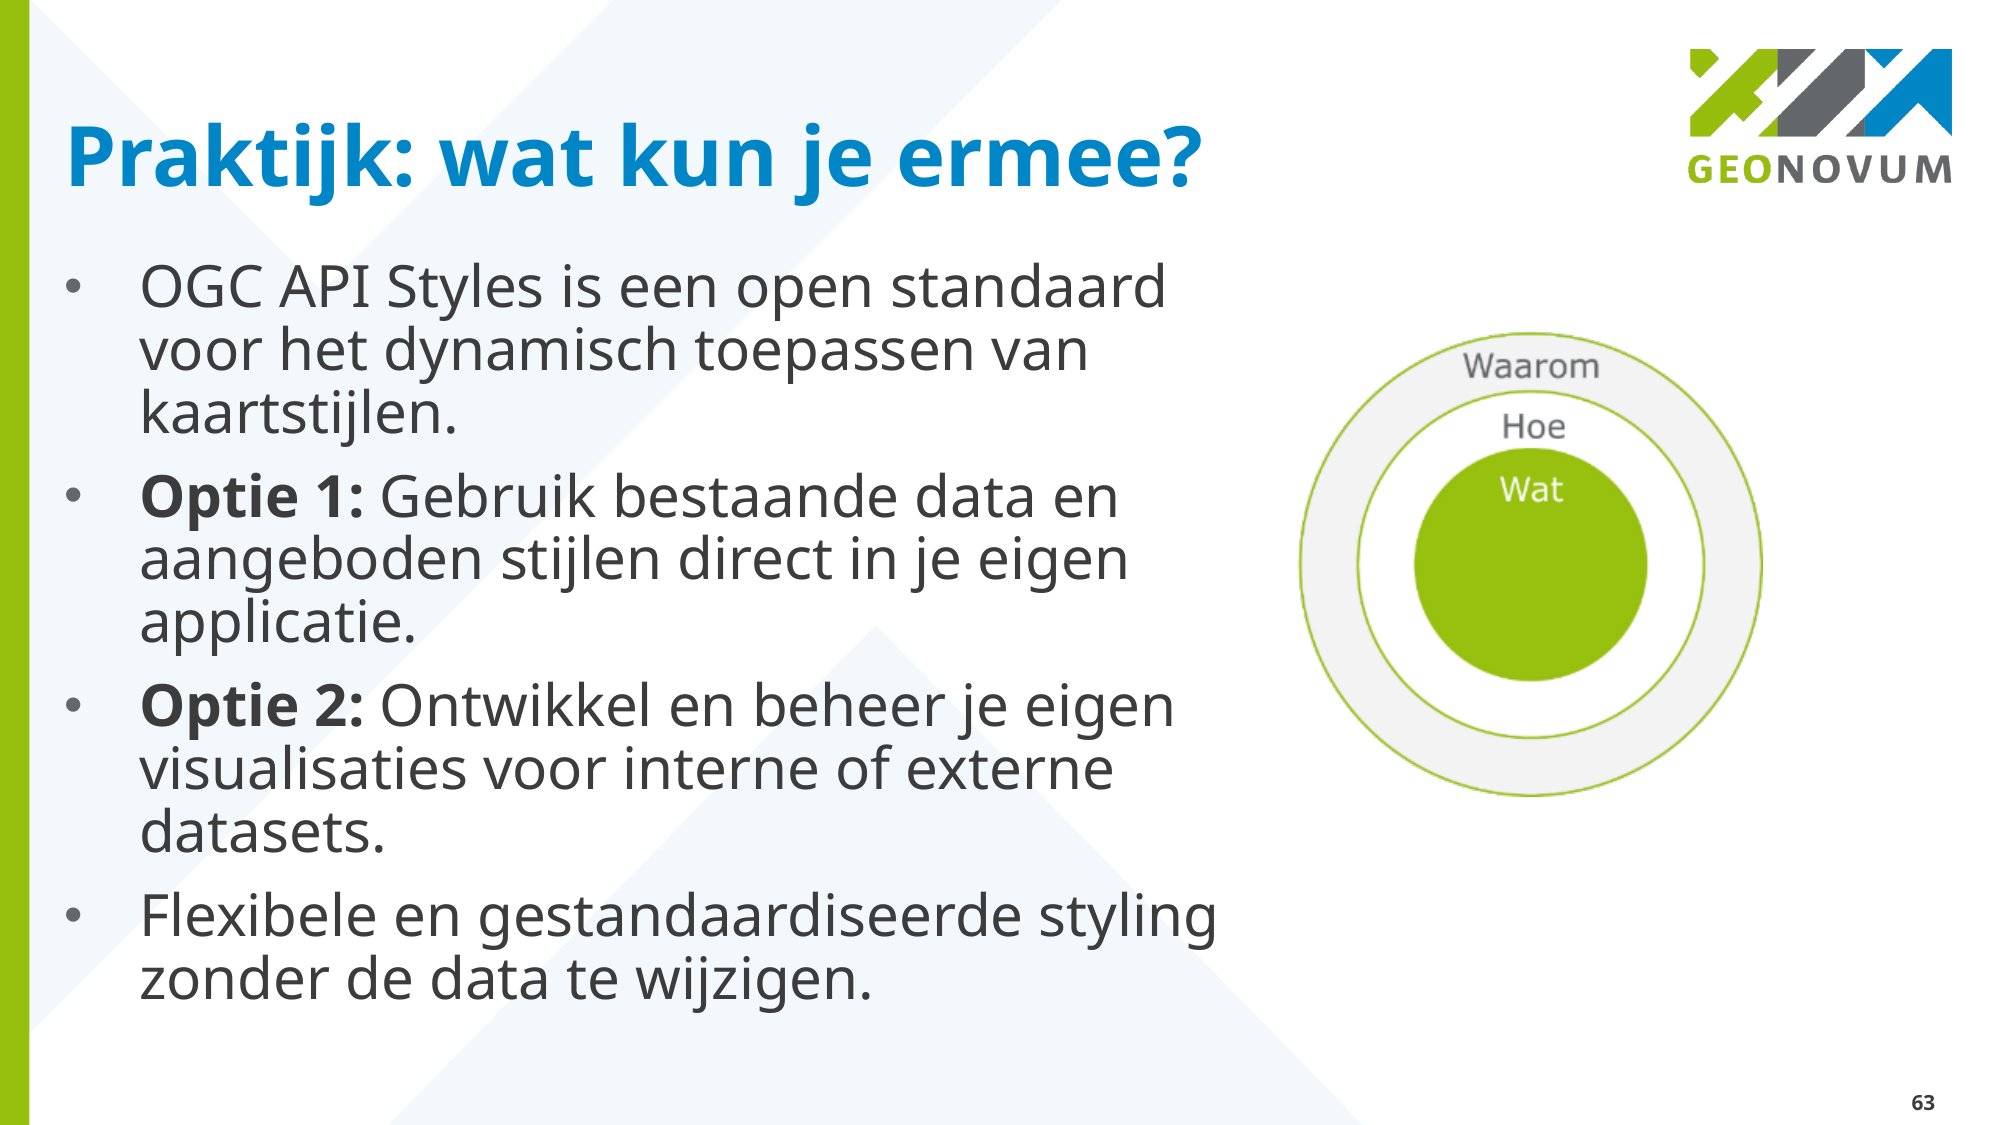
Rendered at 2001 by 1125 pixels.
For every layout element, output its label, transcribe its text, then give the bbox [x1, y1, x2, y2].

picture [1295, 328, 1775, 797]
title Praktijk: wat kun je ermee? [49, 0, 1654, 210]
picture [1686, 49, 1955, 186]
slide_number 63 [1824, 1088, 1951, 1120]
list OGC API Styles is een open standaard voor het dynamisch toepassen van kaartstijlen. Optie 1: Gebruik bestaande data en aangeboden stijlen direct in je eigen applicatie. Optie 2: Ontwikkel en beheer je eigen visualisaties voor interne of externe datasets. Flexibele en gestandaardiseerde styling zonder de data te wijzigen. [49, 249, 1293, 1059]
